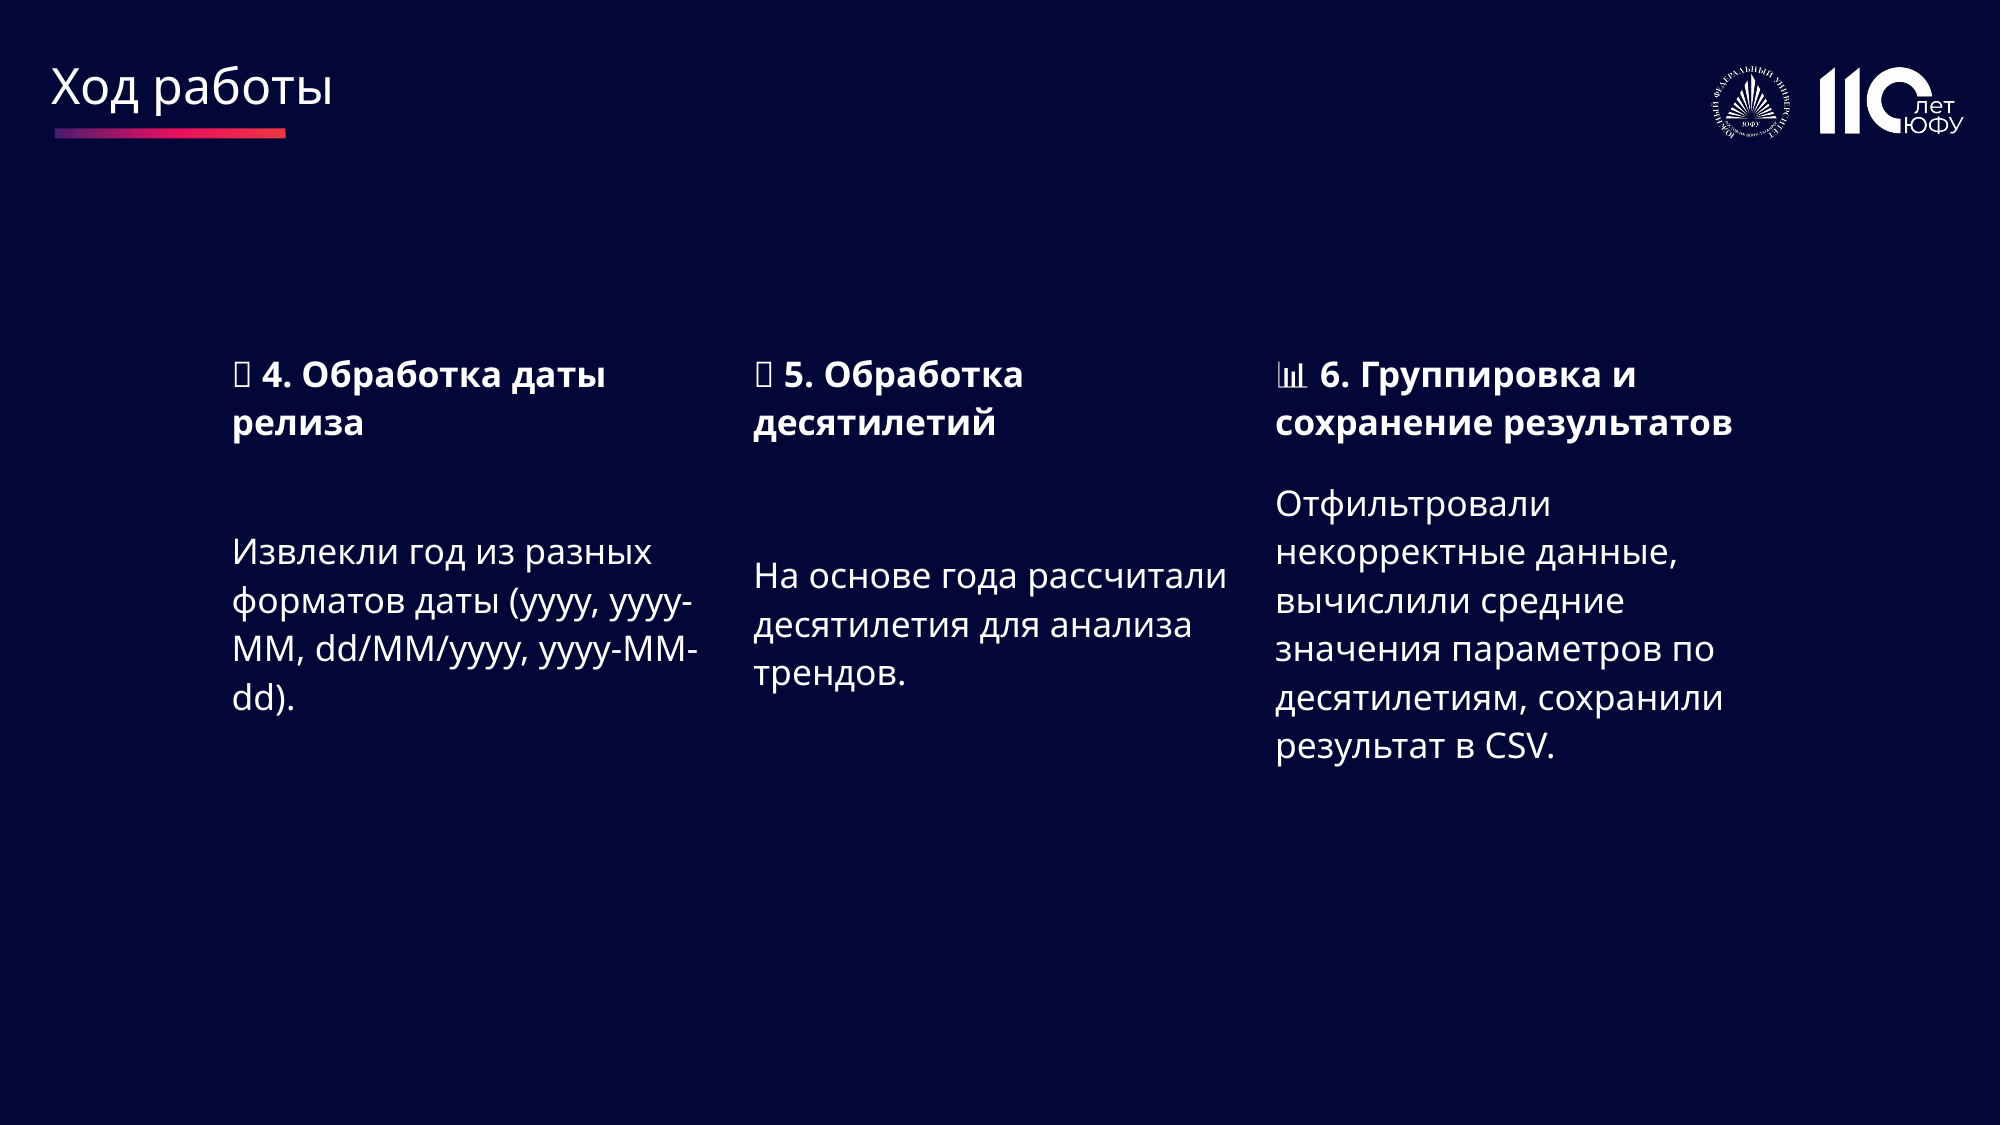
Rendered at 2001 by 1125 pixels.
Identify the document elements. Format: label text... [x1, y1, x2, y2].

picture [1820, 67, 1964, 134]
table_header 🔢 5. Обработка десятилетий [739, 337, 1261, 459]
picture [1711, 66, 1790, 139]
picture [54, 128, 286, 139]
table_cell Отфильтровали некорректные данные, вычислили средние значения параметров по десятилетиям, сохранили результат в CSV. [1261, 459, 1783, 788]
title Ход работы [36, 54, 756, 115]
table_cell На основе года рассчитали десятилетия для анализа трендов. [739, 459, 1261, 788]
table_header 📅 4. Обработка даты релиза [217, 337, 739, 459]
table_header 📊 6. Группировка и сохранение результатов [1261, 337, 1783, 459]
table_cell Извлекли год из разных форматов даты (yyyy, yyyy-MM, dd/MM/yyyy, yyyy-MM-dd). [217, 459, 739, 788]
